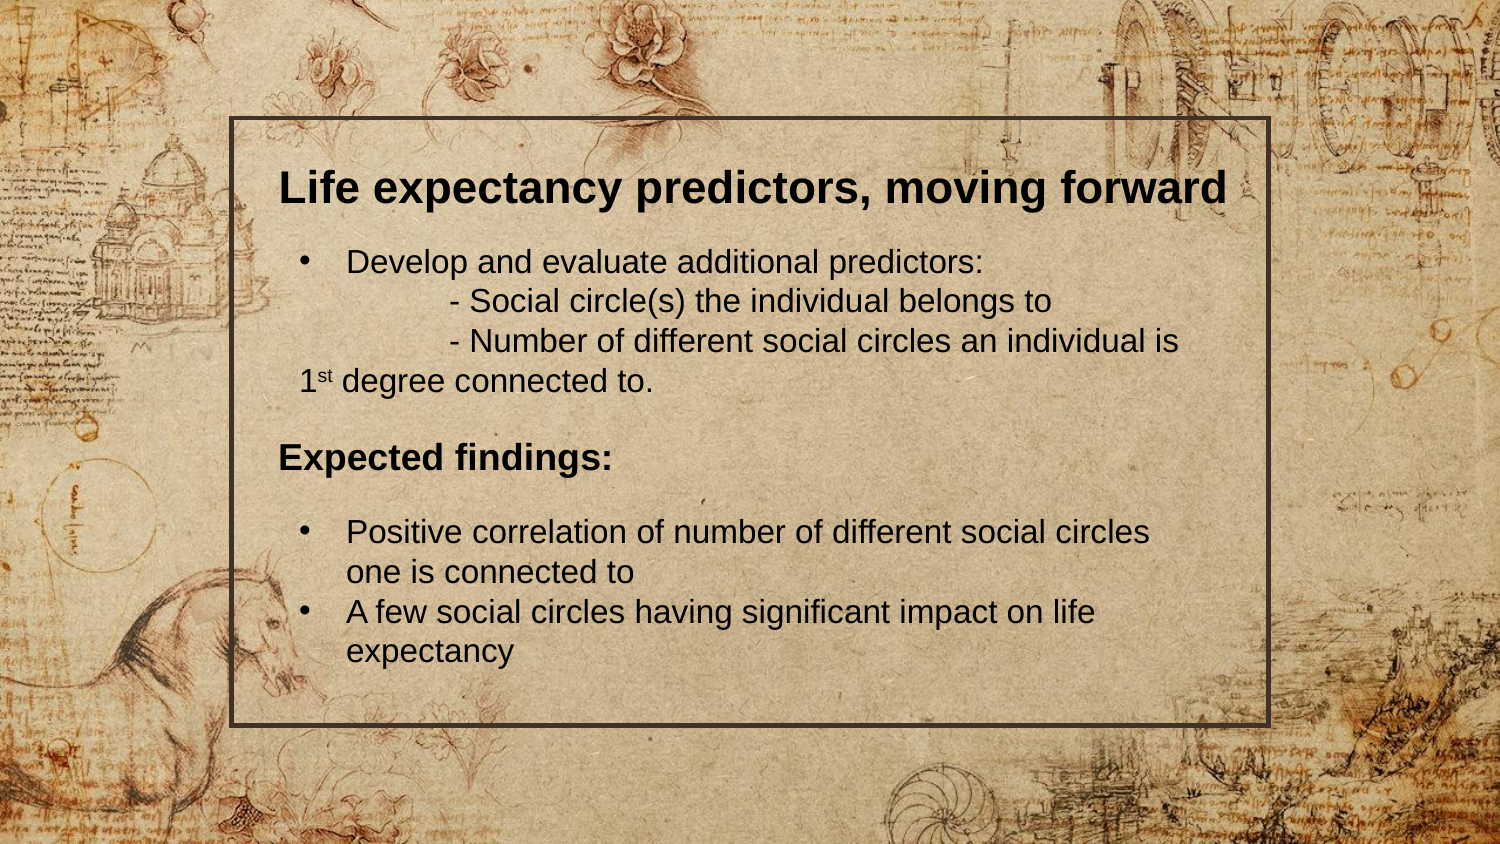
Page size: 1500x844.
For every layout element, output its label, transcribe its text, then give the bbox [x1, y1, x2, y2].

picture [0, 0, 1500, 844]
list Life expectancy predictors, moving forward [263, 131, 1251, 239]
text_box Expected findings: [263, 409, 1251, 503]
text_box Positive correlation of number of different social circles one is connected to A few social circles having significant impact on life expectancy [284, 502, 1230, 677]
text_box Develop and evaluate additional predictors: - Social circle(s) the individual belongs to - Number of different social circles an individual is 1st degree connected to. [284, 232, 1230, 407]
